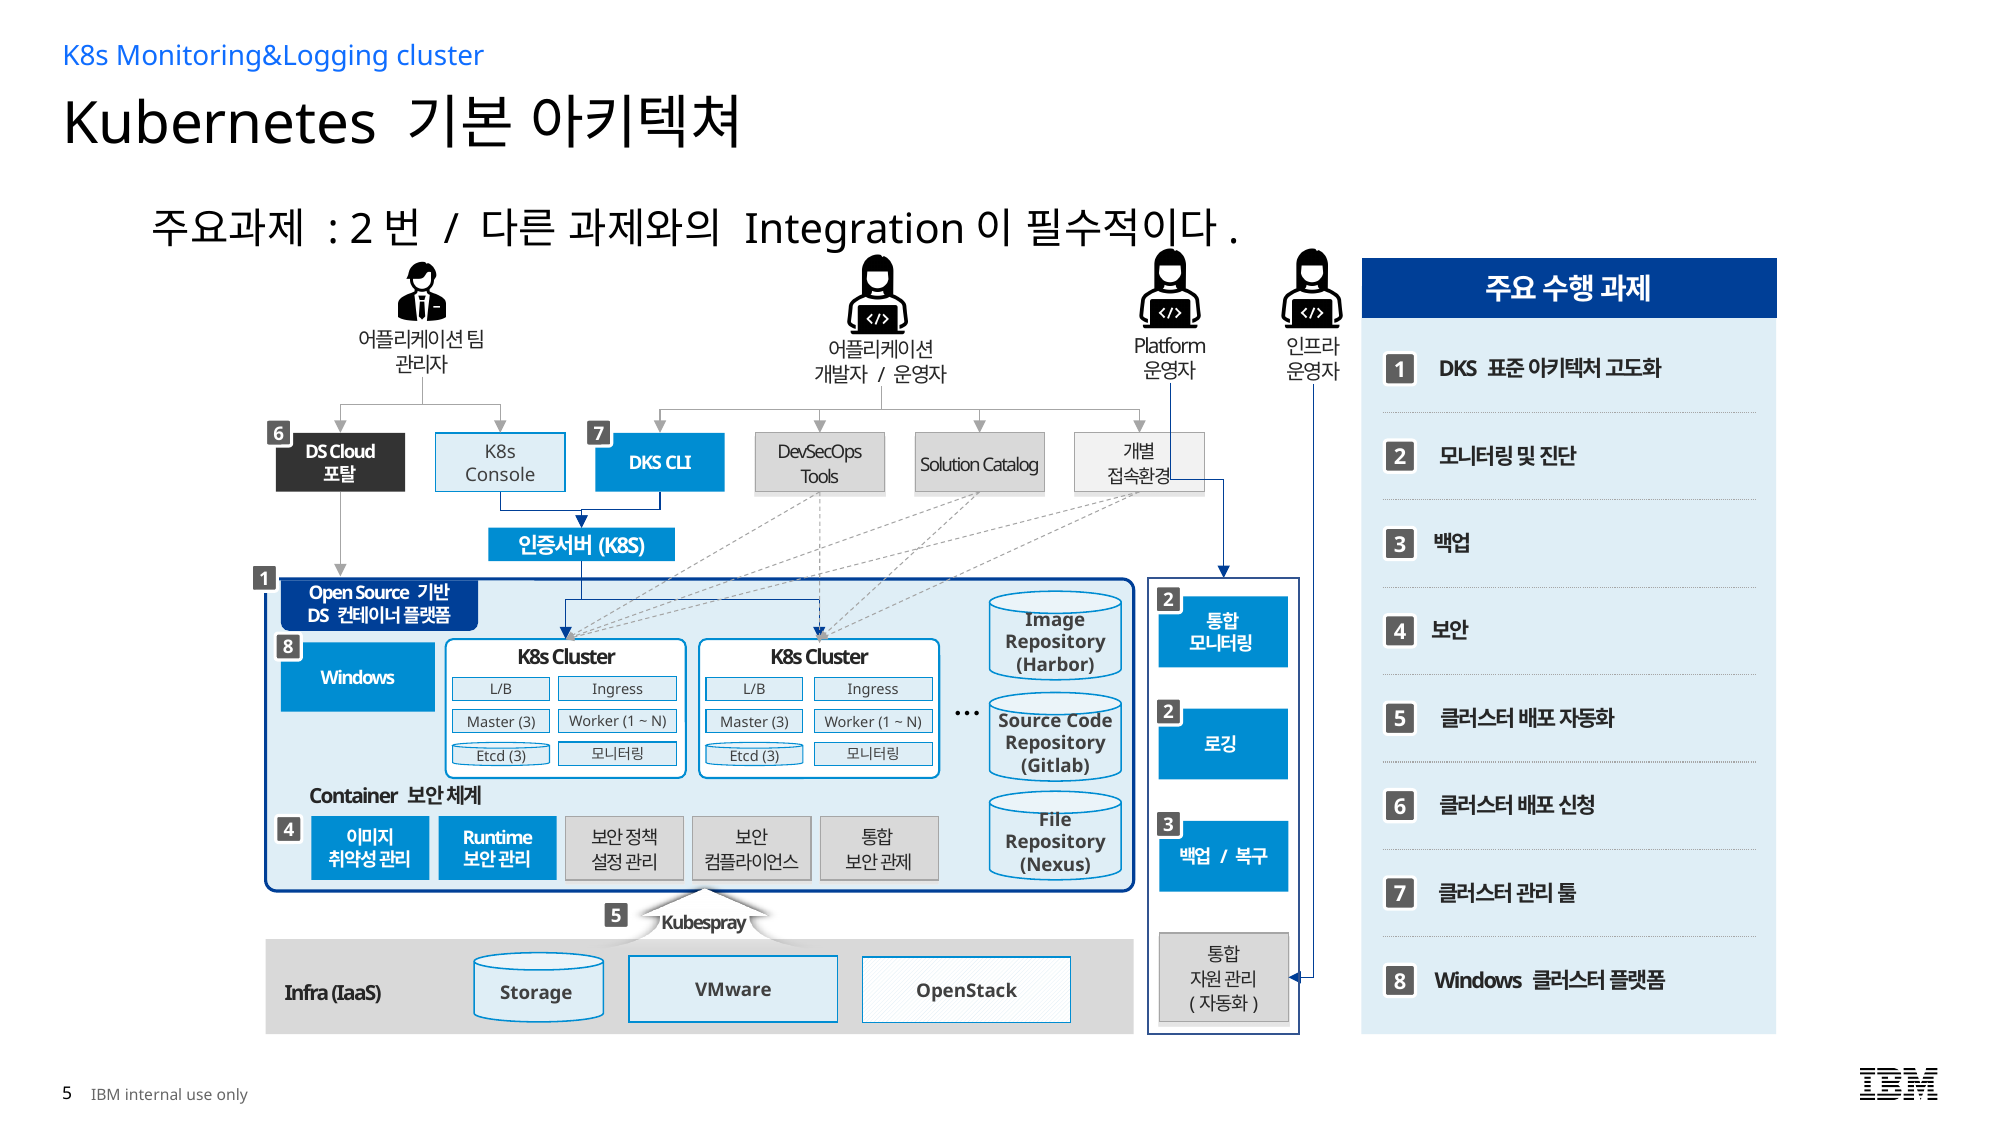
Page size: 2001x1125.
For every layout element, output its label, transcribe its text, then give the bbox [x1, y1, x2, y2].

text_box 주요과제 : 2번 / 다른 과제와의 Integration이 필수적이다. [136, 191, 287, 342]
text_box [1361, 258, 1777, 1035]
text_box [1384, 876, 1598, 910]
list K8s Monitoring&Logging cluster Kubernetes 기본 아키텍쳐 [62, 36, 878, 149]
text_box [1384, 964, 1684, 997]
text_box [1384, 702, 1639, 735]
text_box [1384, 439, 1599, 473]
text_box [1384, 789, 1619, 822]
picture [1860, 1068, 1938, 1100]
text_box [251, 240, 1357, 1035]
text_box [1384, 614, 1484, 647]
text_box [1384, 527, 1486, 560]
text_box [1384, 352, 1684, 385]
